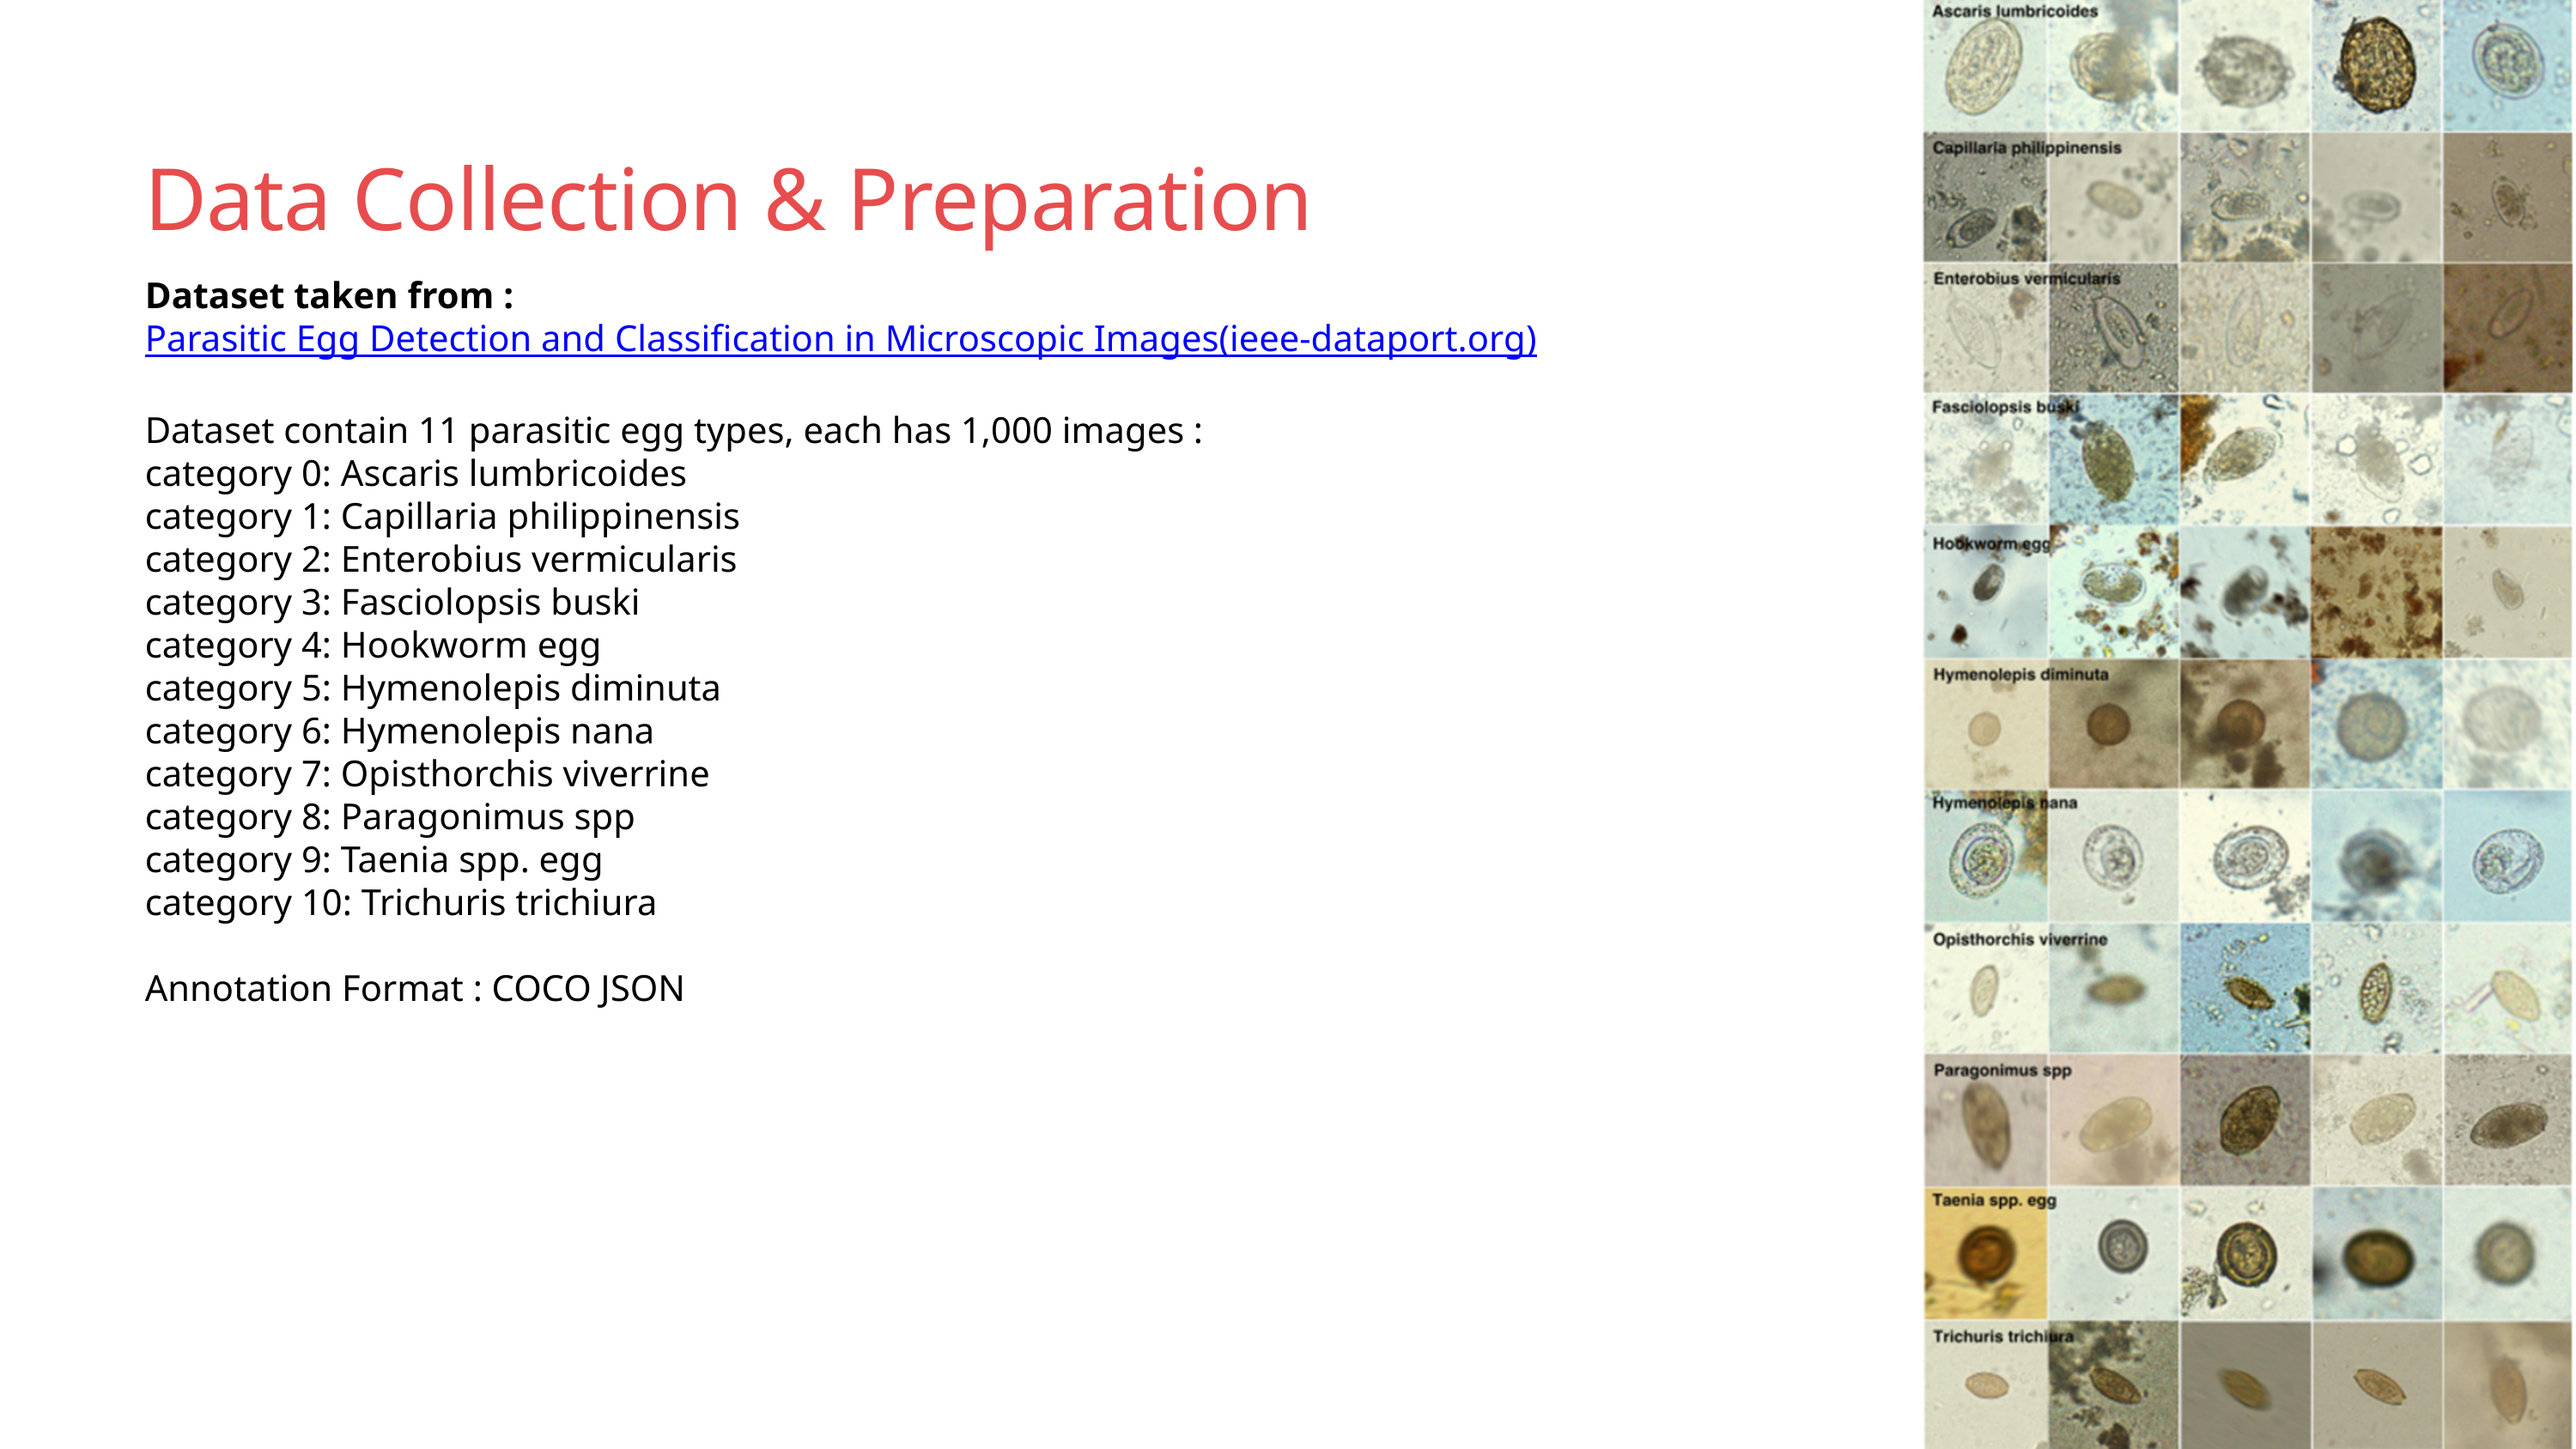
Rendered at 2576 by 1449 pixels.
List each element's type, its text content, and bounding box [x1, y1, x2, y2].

picture [1519, 0, 2576, 1448]
text_box Data Collection & Preparation [144, 153, 1475, 248]
text_box Dataset taken from : Parasitic Egg Detection and Classification in Microscopic Images(ieee-dataport.org) Dataset contain 11 parasitic egg types, each has 1,000 images : category 0: Ascaris lumbricoides category 1: Capillaria philippinensis category 2: Enterobius vermicularis category 3: Fasciolopsis buski category 4: Hookworm egg category 5: Hymenolepis diminuta category 6: Hymenolepis nana category 7: Opisthorchis viverrine category 8: Paragonimus spp category 9: Taenia spp. egg category 10: Trichuris trichiura Annotation Format : COCO JSON [144, 272, 1921, 1095]
